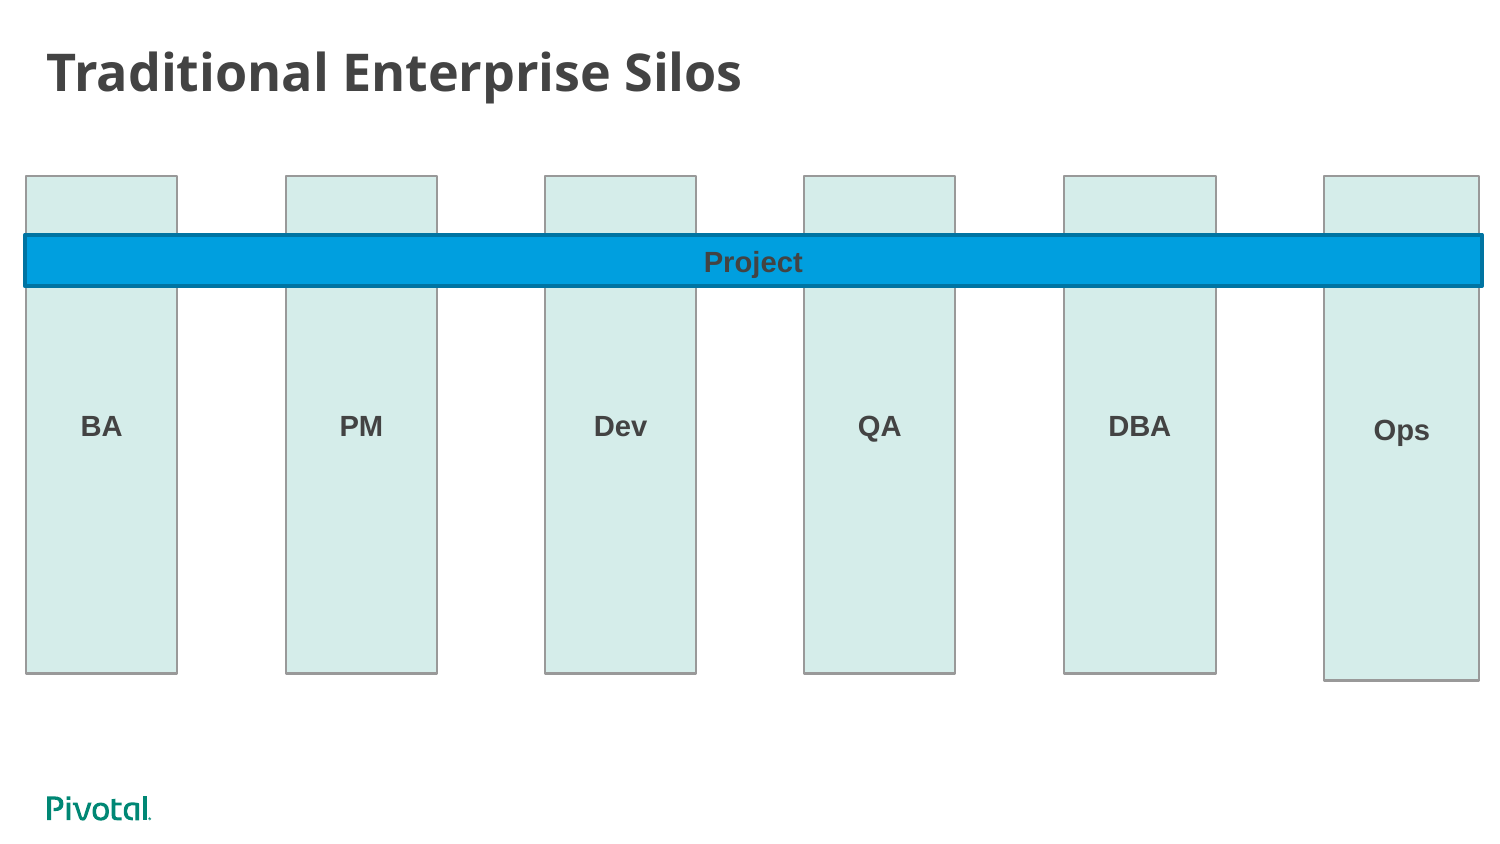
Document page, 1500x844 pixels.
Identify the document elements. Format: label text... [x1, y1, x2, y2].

text_box BA [25, 176, 178, 234]
text_box Dev [545, 176, 696, 234]
text_box DBA [1063, 287, 1216, 674]
text_box QA [804, 176, 956, 234]
text_box Project [24, 234, 1482, 287]
text_box PM [285, 287, 438, 674]
text_box Ops [1324, 287, 1480, 681]
text_box QA [804, 287, 956, 674]
text_box PM [285, 176, 438, 234]
text_box Dev [545, 287, 696, 674]
text_box Ops [1324, 176, 1480, 234]
text_box BA [25, 287, 178, 674]
title Traditional Enterprise Silos [31, 24, 1453, 90]
text_box DBA [1063, 176, 1216, 234]
